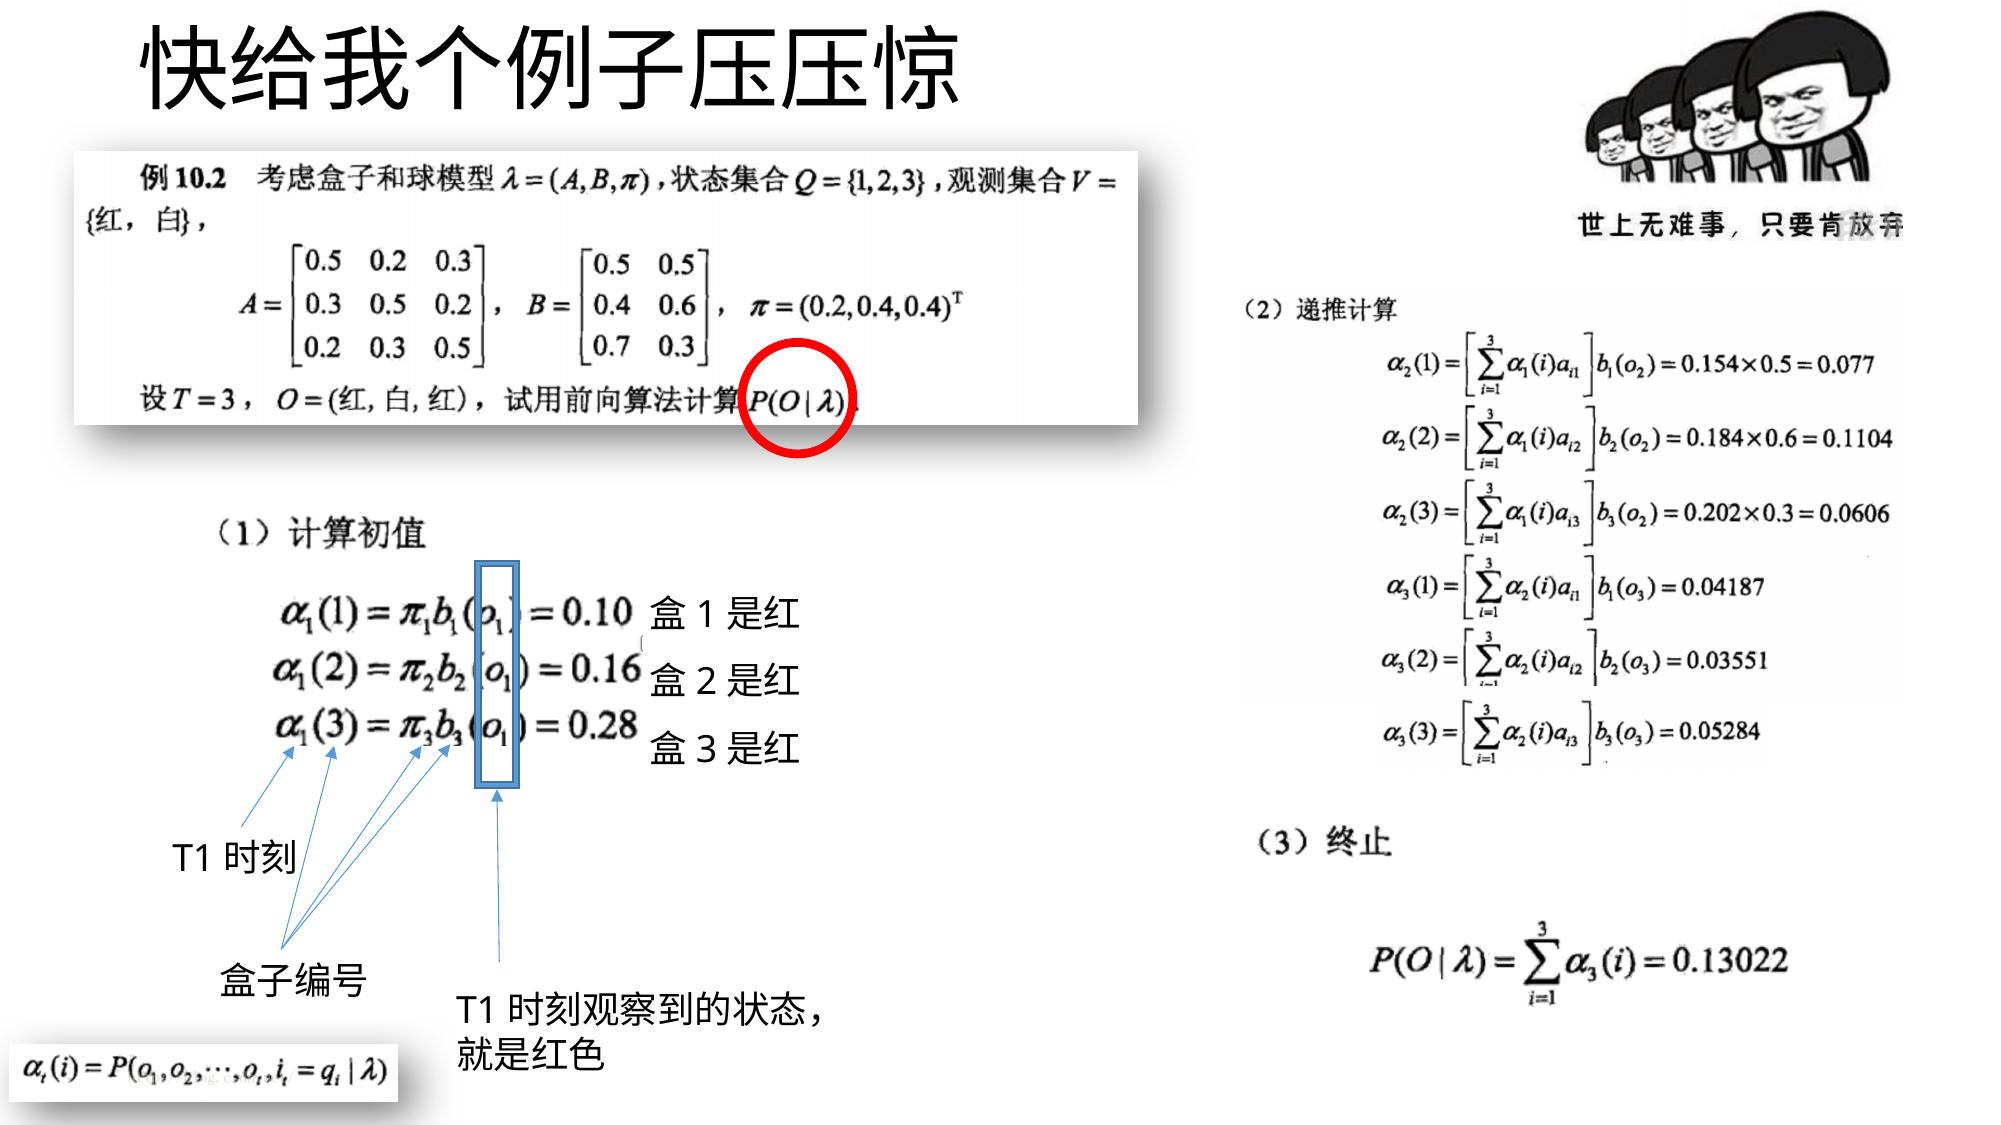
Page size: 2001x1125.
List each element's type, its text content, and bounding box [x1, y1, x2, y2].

picture [194, 490, 643, 746]
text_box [282, 744, 451, 948]
picture [1551, 0, 1903, 241]
text_box [474, 746, 520, 789]
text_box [1234, 288, 1903, 773]
text_box 盒子编号 [204, 949, 385, 1010]
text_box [241, 745, 281, 827]
text_box T1时刻观察到的状态， 就是红色 [441, 978, 860, 1083]
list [74, 151, 1138, 425]
text_box [743, 425, 851, 459]
text_box T1时刻 [157, 826, 281, 887]
picture [9, 1044, 398, 1102]
picture [1341, 920, 1822, 1010]
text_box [496, 789, 500, 963]
text_box 盒1是红 盒2是红 盒3是红 [634, 559, 817, 912]
title 快给我个例子压压惊 [122, 0, 1551, 182]
text_box [474, 560, 520, 571]
picture [1234, 808, 1412, 864]
